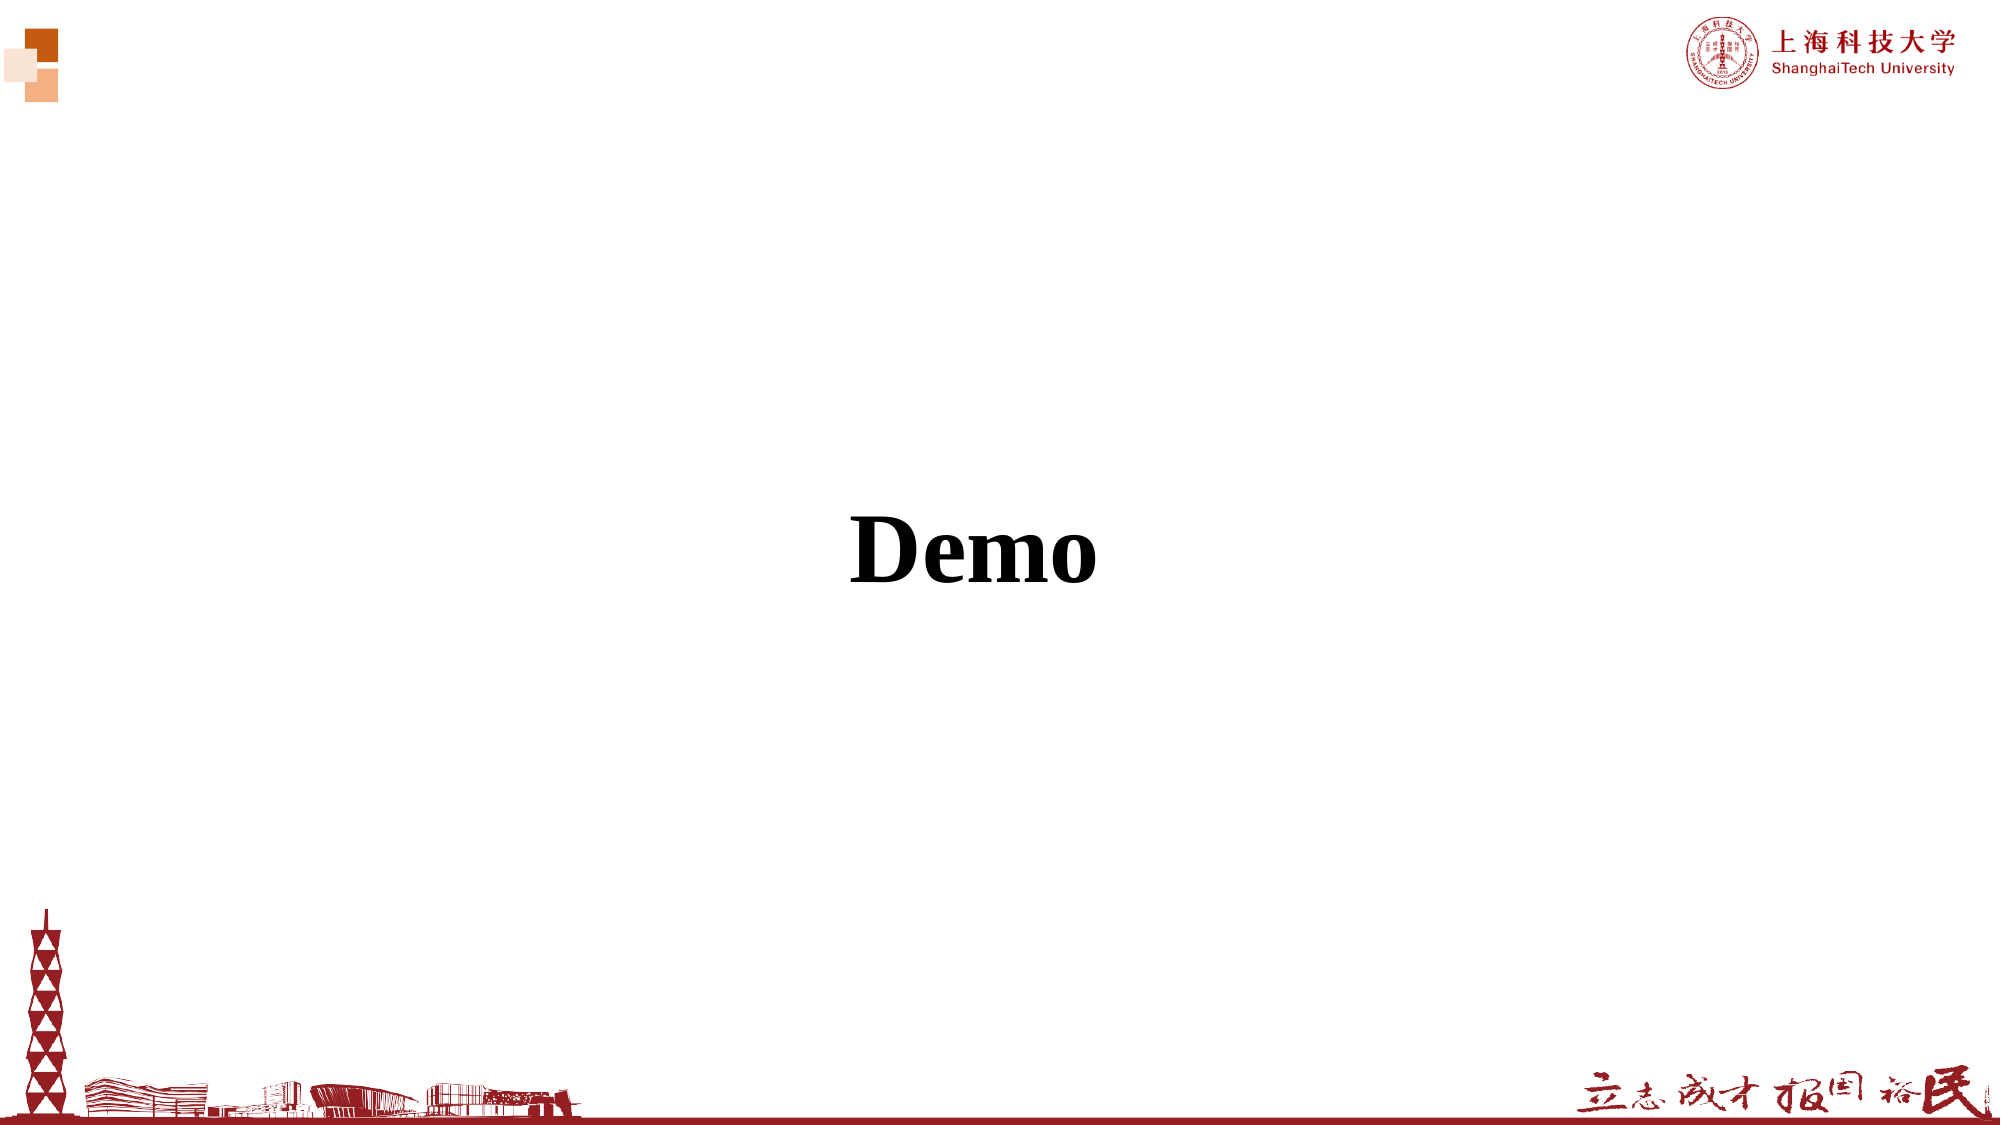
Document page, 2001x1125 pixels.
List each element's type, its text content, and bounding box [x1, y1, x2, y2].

picture [1677, 1074, 1760, 1111]
picture [5, 909, 582, 1117]
text_box Demo [437, 474, 1513, 610]
picture [1879, 1065, 1993, 1121]
picture [1686, 17, 1955, 89]
picture [1576, 1072, 1666, 1113]
picture [1773, 1071, 1863, 1114]
